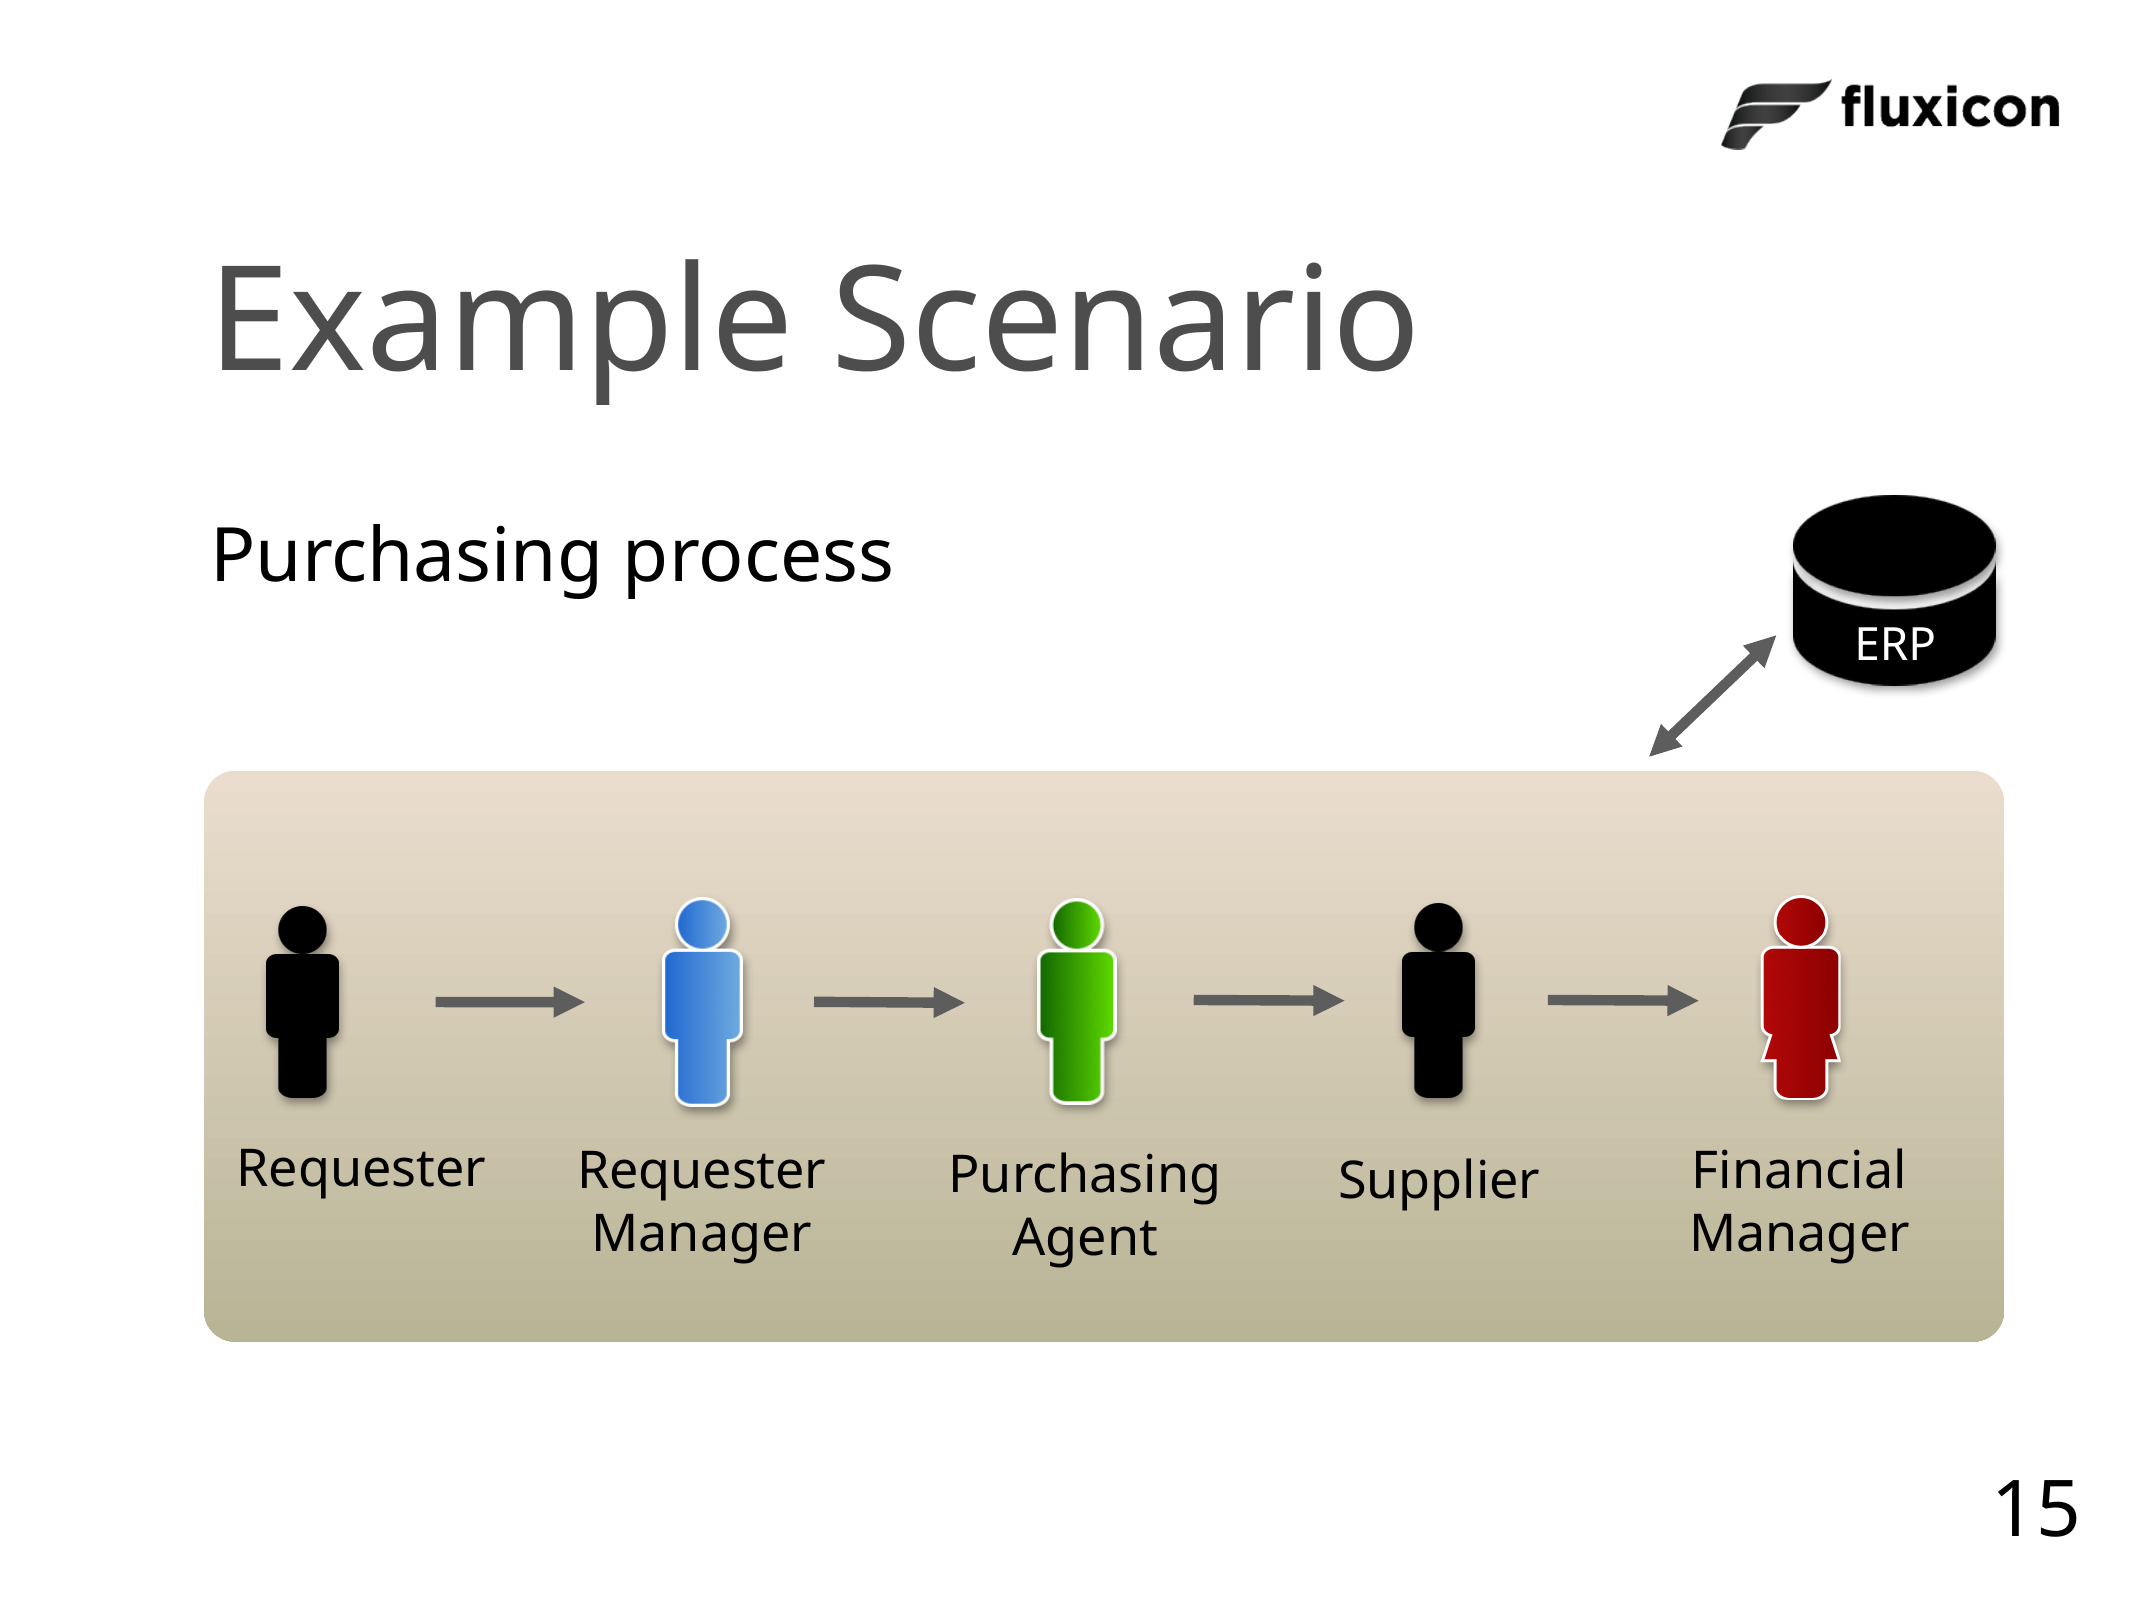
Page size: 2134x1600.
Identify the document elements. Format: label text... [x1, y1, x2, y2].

picture [266, 905, 339, 1099]
text_box [814, 996, 965, 1009]
picture [1760, 895, 1841, 1101]
text_box Purchasing Agent [948, 1140, 1222, 1266]
text_box [1193, 994, 1345, 1007]
list Purchasing process [204, 500, 1028, 636]
picture [1793, 495, 1996, 686]
picture [1721, 78, 2063, 150]
picture [1037, 898, 1117, 1105]
text_box 15 [1976, 1450, 2105, 1573]
picture [662, 897, 743, 1107]
text_box Supplier [1338, 1146, 1541, 1210]
text_box [435, 995, 585, 1009]
text_box Financial Manager [1689, 1136, 1910, 1262]
text_box [204, 770, 2005, 1342]
text_box [1649, 635, 1777, 757]
text_box Requester [236, 1134, 487, 1197]
text_box Requester Manager [576, 1136, 827, 1262]
picture [1401, 903, 1476, 1099]
title Example Scenario [202, 208, 1930, 417]
text_box [1547, 994, 1699, 1007]
